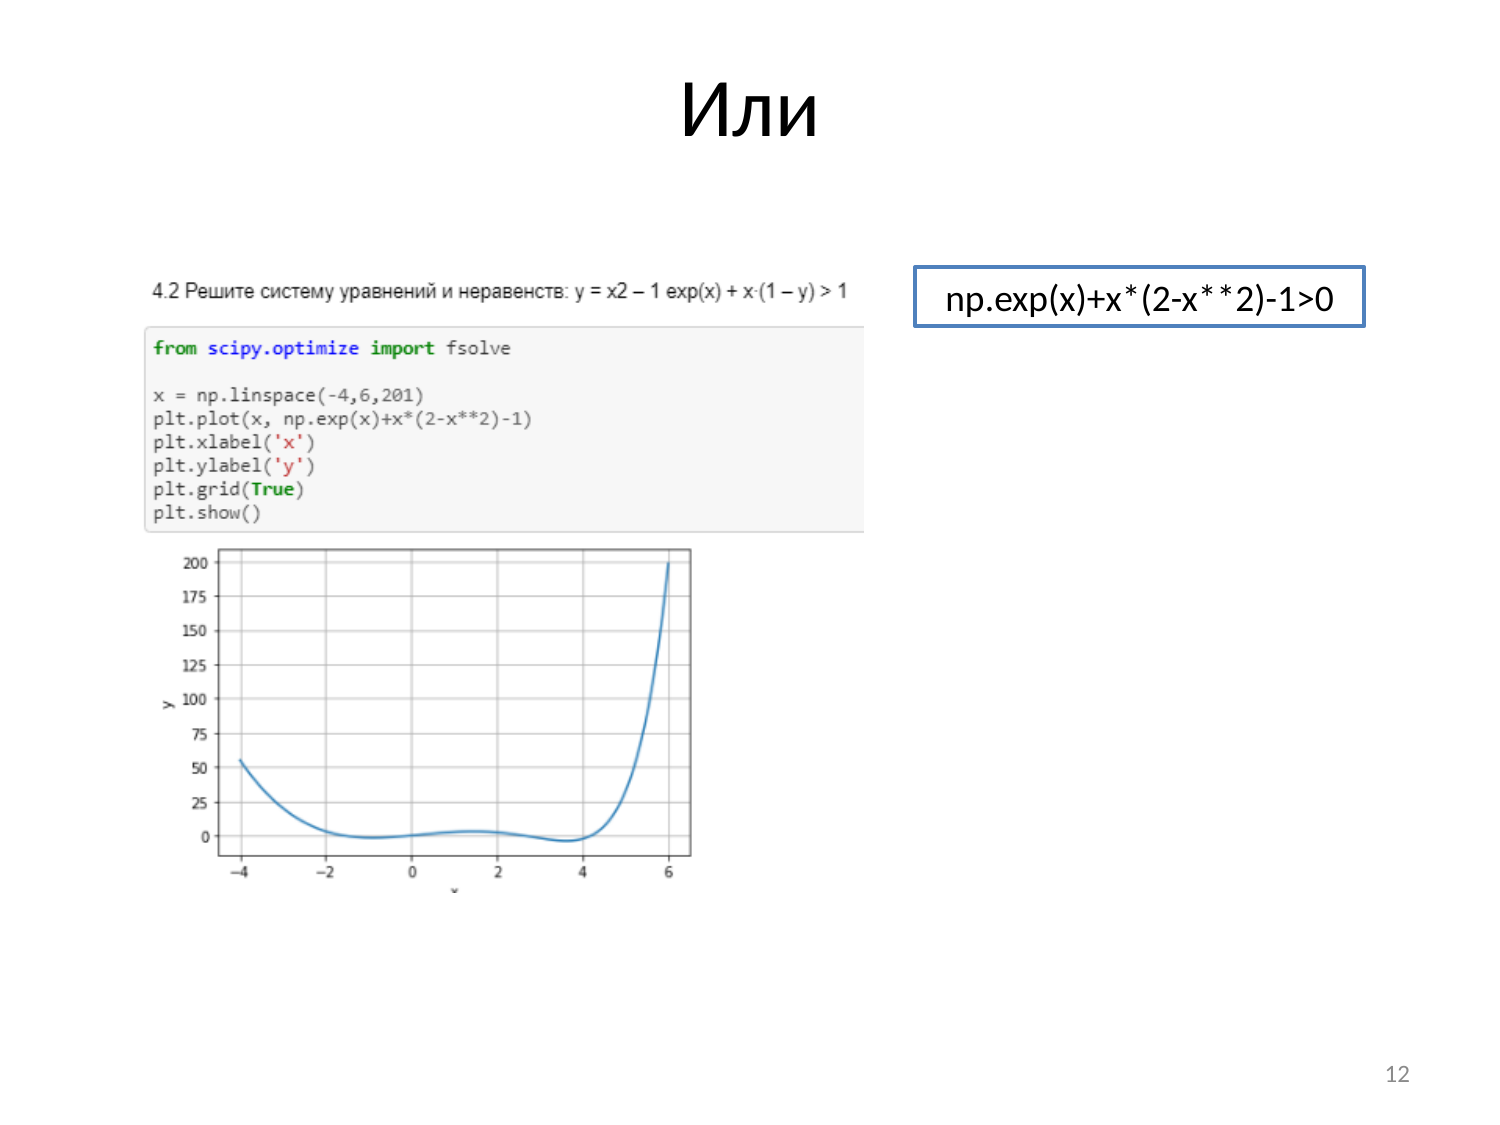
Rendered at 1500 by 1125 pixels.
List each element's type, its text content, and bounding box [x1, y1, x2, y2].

title Или [75, 45, 1425, 161]
slide_number 12 [1074, 1042, 1425, 1103]
picture [135, 266, 865, 893]
text_box np.exp(x)+x*(2-x**2)-1>0 [913, 265, 1366, 328]
